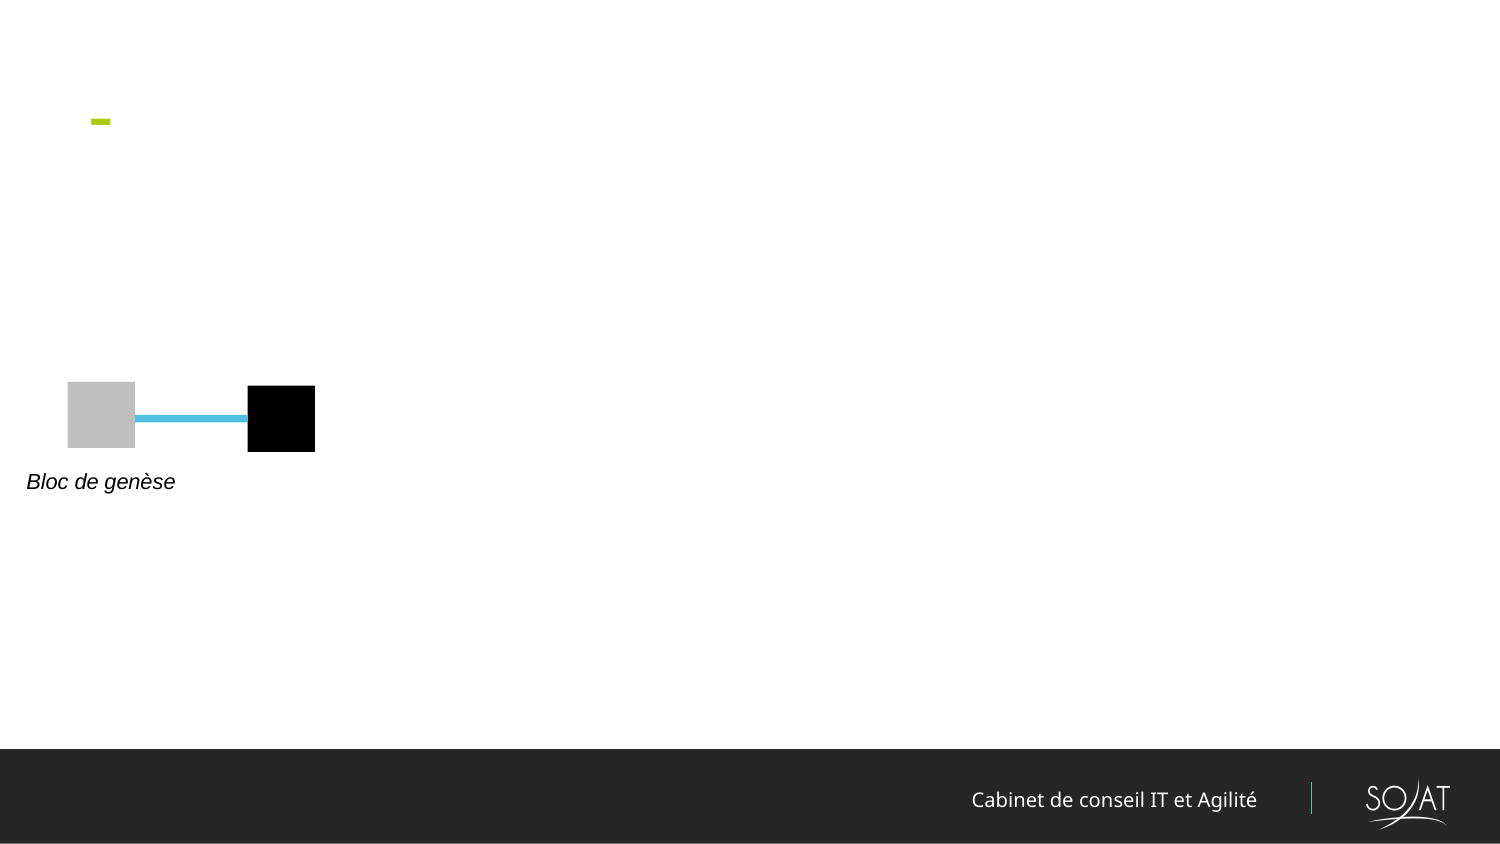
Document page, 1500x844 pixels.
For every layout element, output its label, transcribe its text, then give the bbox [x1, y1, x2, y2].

picture [1365, 778, 1451, 830]
text_box [245, 383, 317, 454]
text_box [65, 380, 137, 450]
title - [73, 49, 1417, 132]
text_box Bloc de genèse [11, 460, 191, 502]
text_box [133, 413, 250, 425]
